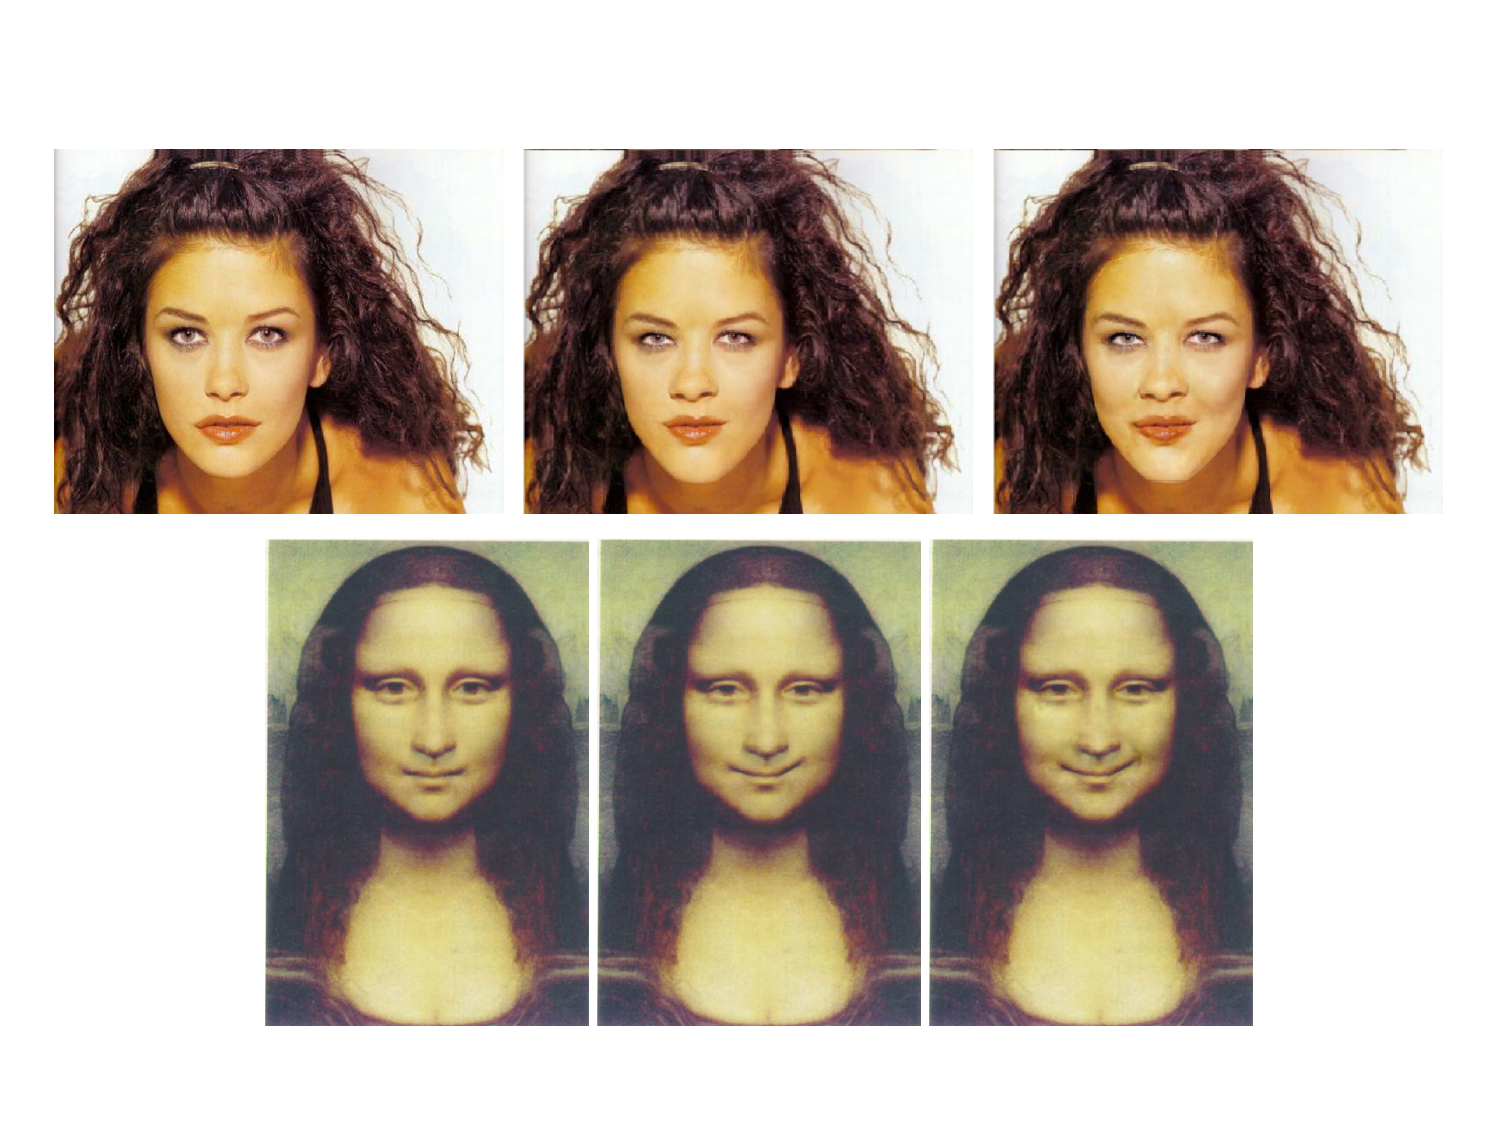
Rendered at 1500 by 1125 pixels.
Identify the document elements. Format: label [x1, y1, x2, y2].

text_box [54, 149, 1443, 1026]
